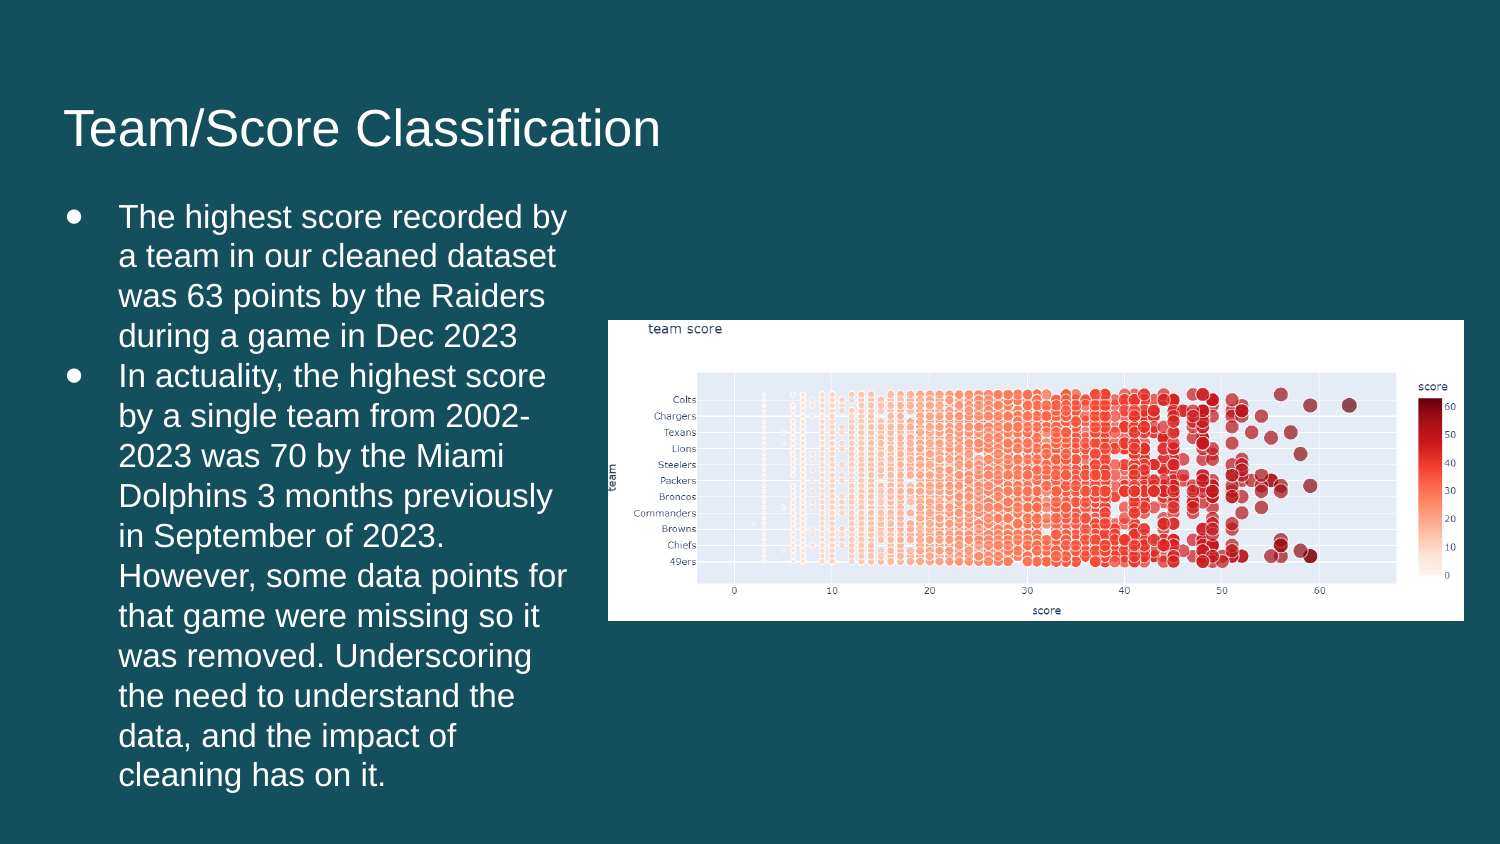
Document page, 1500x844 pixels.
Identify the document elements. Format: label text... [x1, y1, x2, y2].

text_box The highest score recorded by a team in our cleaned dataset was 63 points by the Raiders during a game in Dec 2023 In actuality, the highest score by a single team from 2002-2023 was 70 by the Miami Dolphins 3 months previously in September of 2023. However, some data points for that game were missing so it was removed. Underscoring the need to understand the data, and the impact of cleaning has on it. [28, 179, 595, 761]
picture [607, 319, 1464, 621]
title Team/Score Classification [48, 48, 807, 173]
